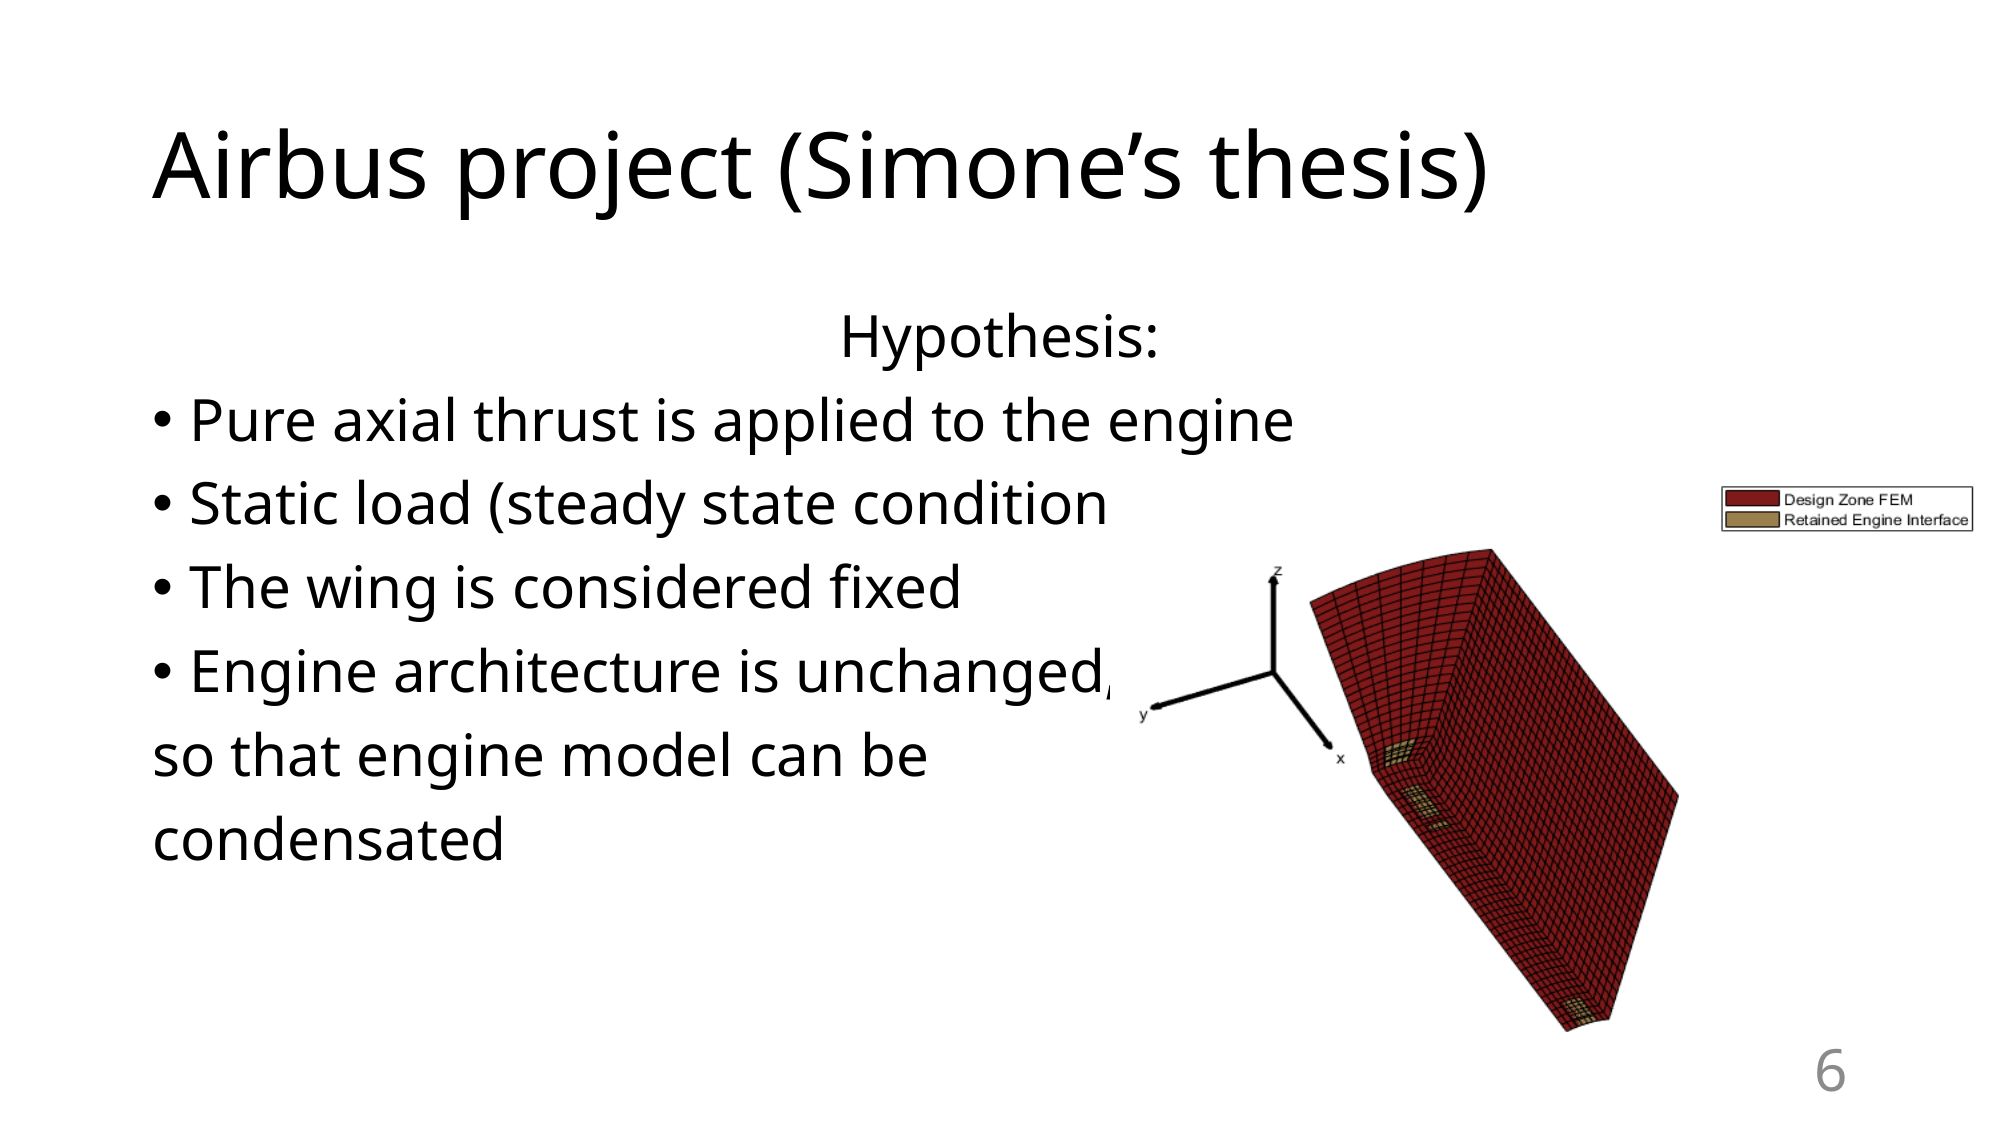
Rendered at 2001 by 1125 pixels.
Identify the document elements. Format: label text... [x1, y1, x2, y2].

title Airbus project (Simone’s thesis) [137, 59, 1863, 278]
slide_number 6 [1412, 1042, 1863, 1103]
list Hypothesis: Pure axial thrust is applied to the engine Static load (steady state conditions) The wing is considered fixed Engine architecture is unchanged, so that engine model can be condensated [137, 299, 1863, 1014]
picture [1110, 455, 1976, 1037]
